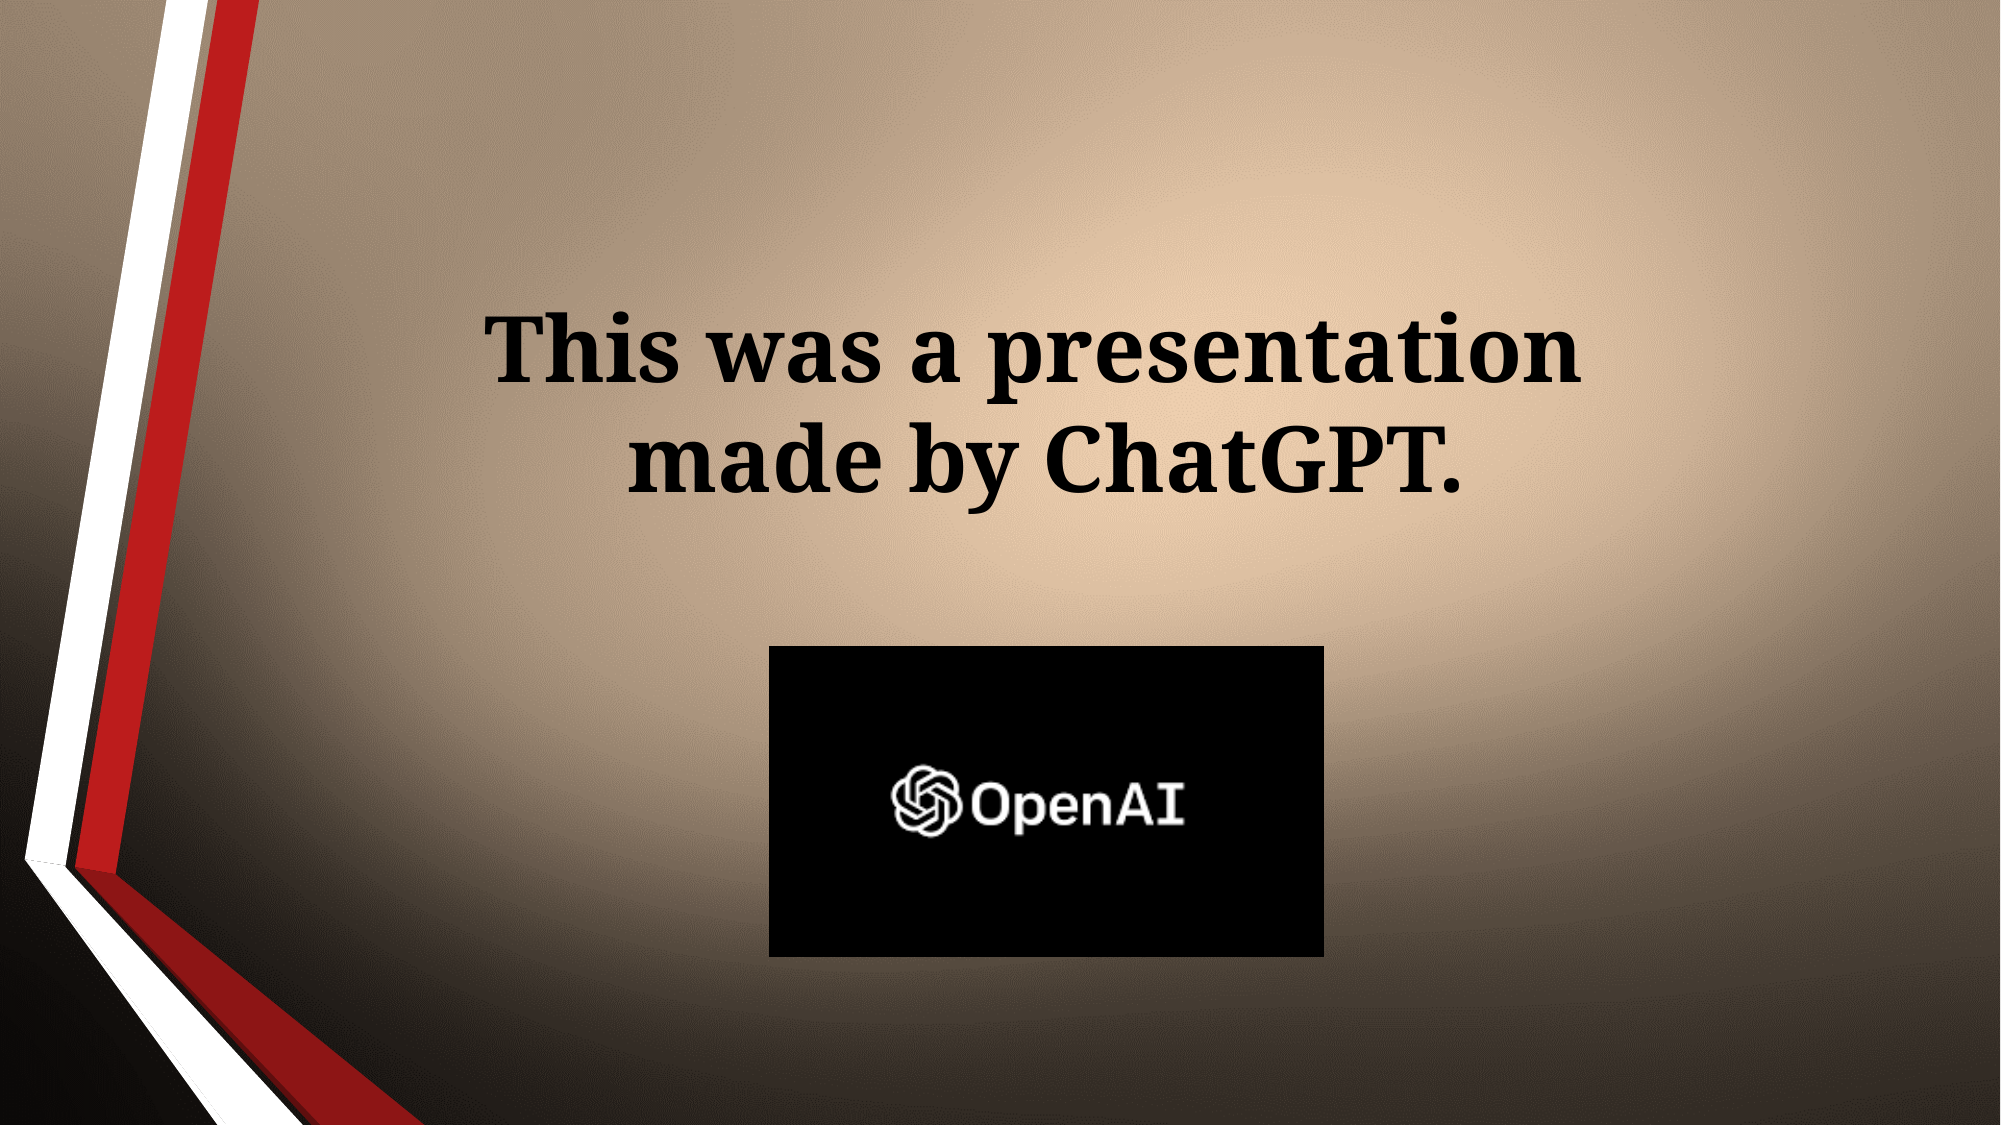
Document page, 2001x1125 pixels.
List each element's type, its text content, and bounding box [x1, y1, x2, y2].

title This was a presentation made by ChatGPT. [303, 123, 1790, 679]
picture [769, 646, 1324, 957]
